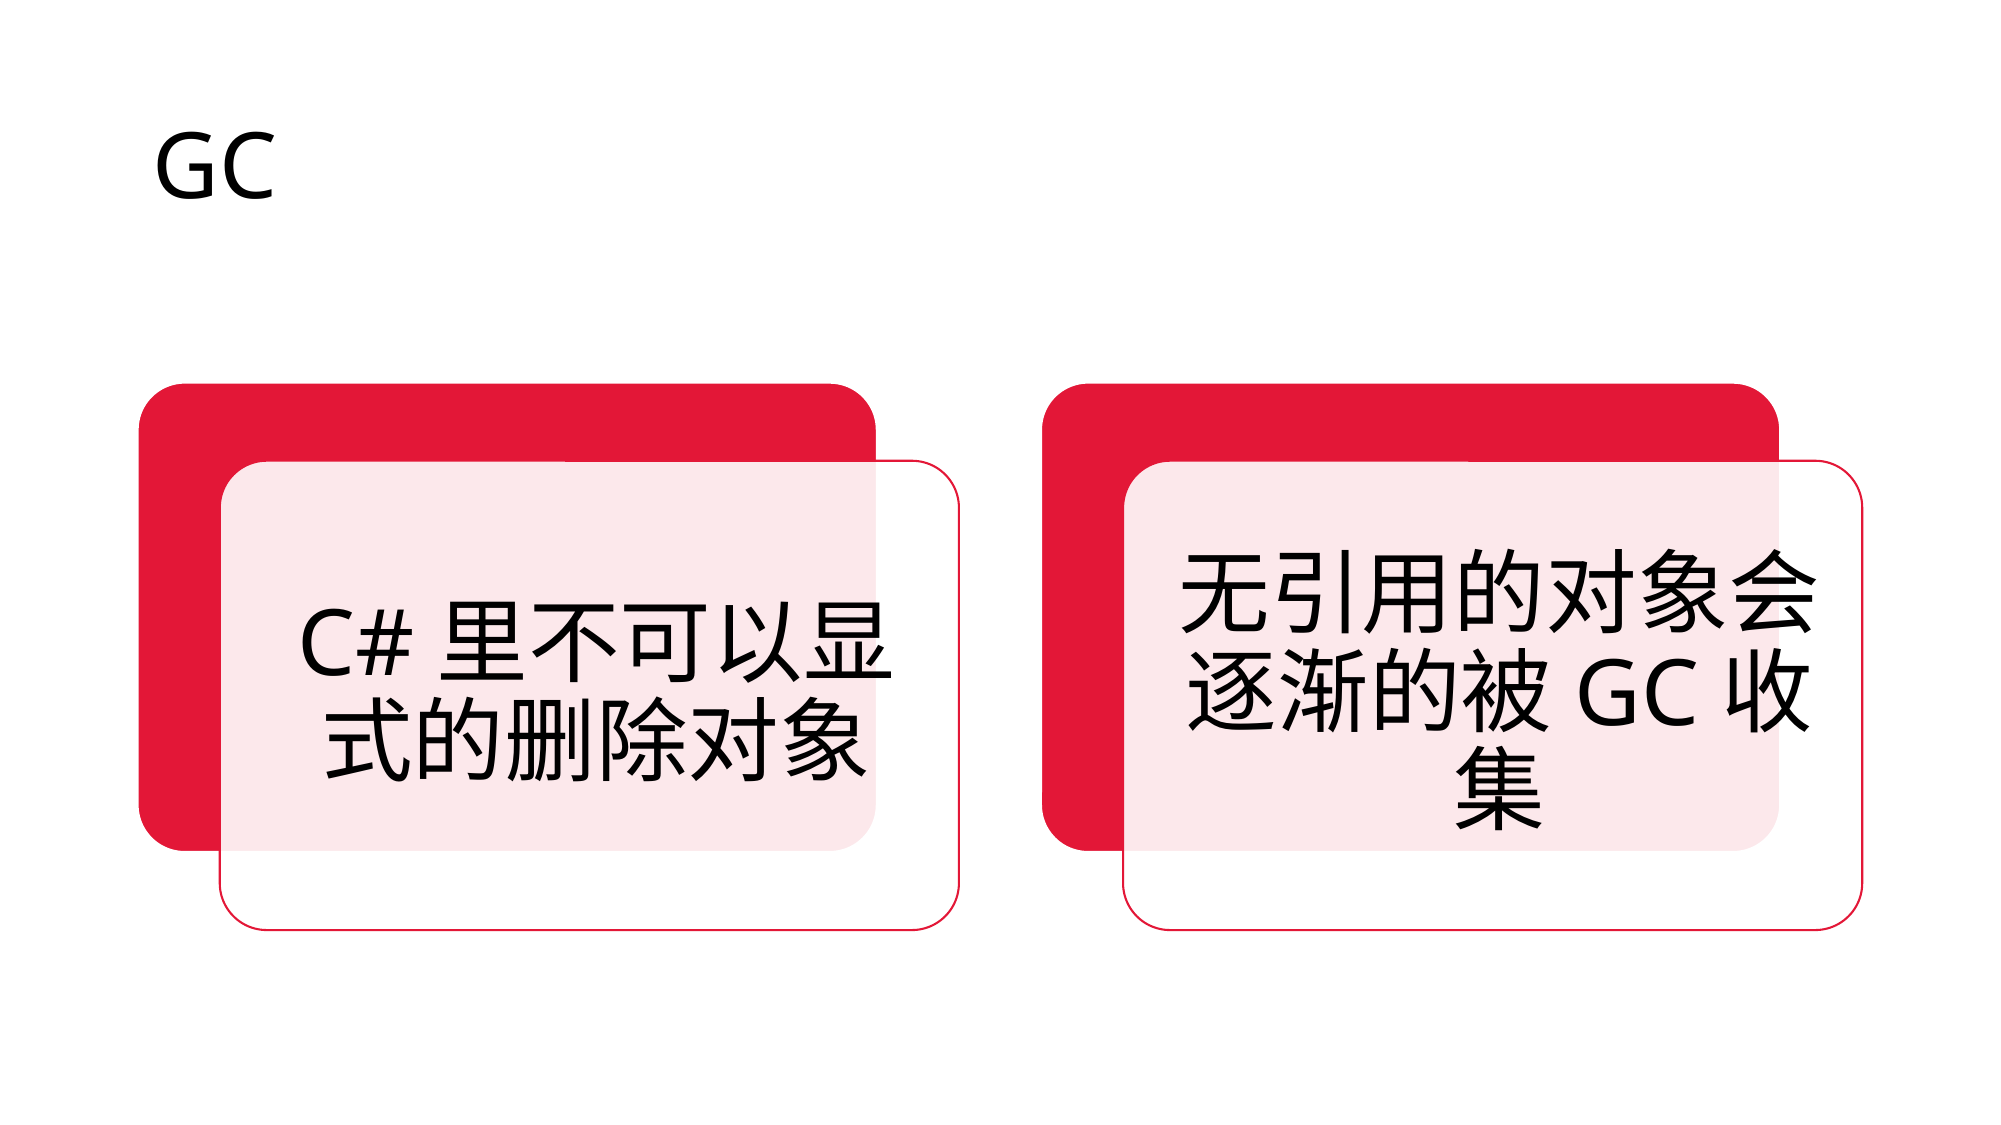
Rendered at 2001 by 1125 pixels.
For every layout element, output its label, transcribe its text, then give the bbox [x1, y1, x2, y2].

title GC [137, 59, 1863, 278]
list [137, 299, 1863, 1014]
